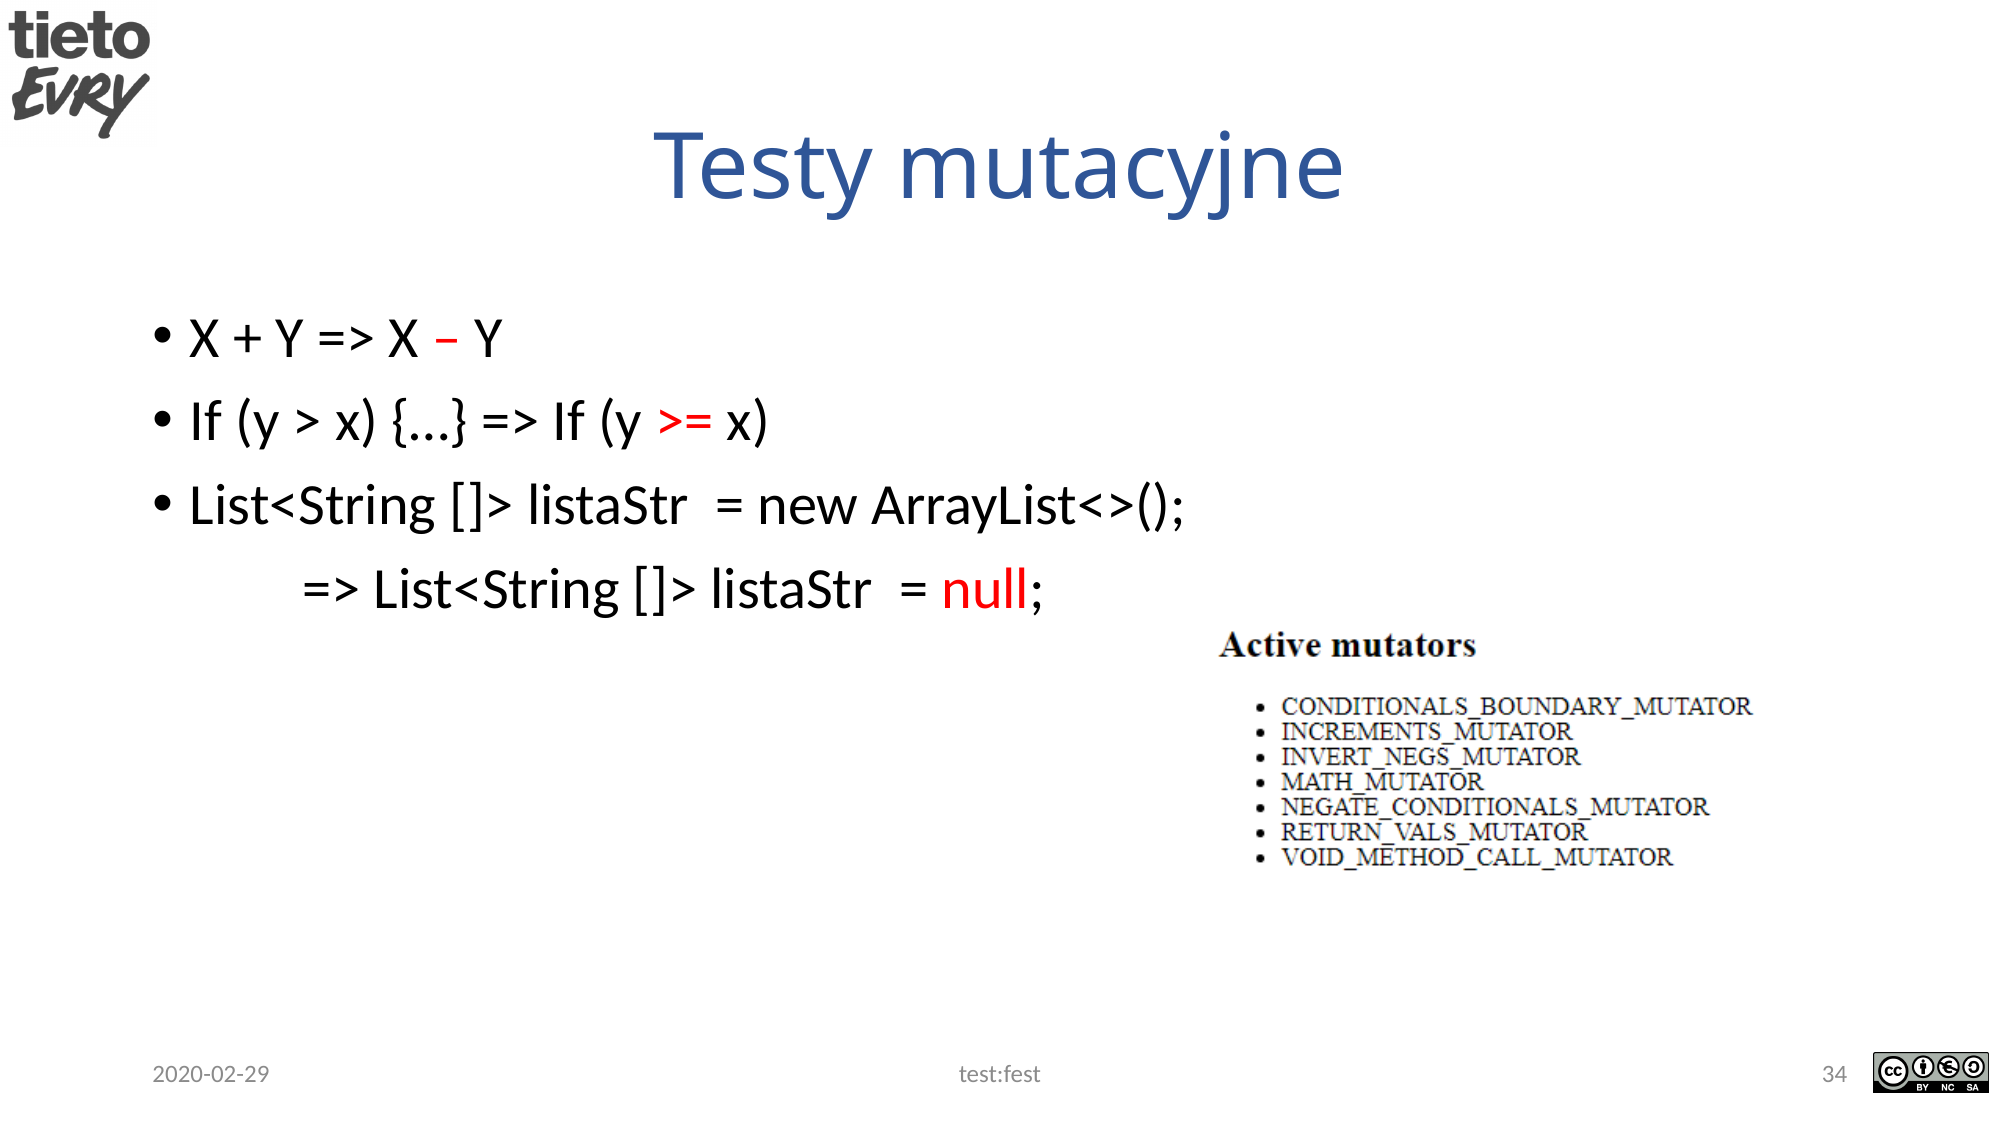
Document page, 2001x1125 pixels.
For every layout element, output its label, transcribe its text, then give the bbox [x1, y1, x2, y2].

picture [0, 0, 157, 147]
slide_number 34 [1412, 1042, 1863, 1103]
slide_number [137, 1042, 588, 1103]
footer test:fest [662, 1042, 1338, 1103]
picture [1873, 1052, 1989, 1093]
title Testy mutacyjne [137, 59, 1863, 278]
picture [1205, 624, 1769, 894]
list X + Y => X – Y If (y > x) {…} => If (y >= x) List<String []> listaStr = new ArrayList<>(); => List<String []> listaStr = null; [137, 299, 1863, 1014]
